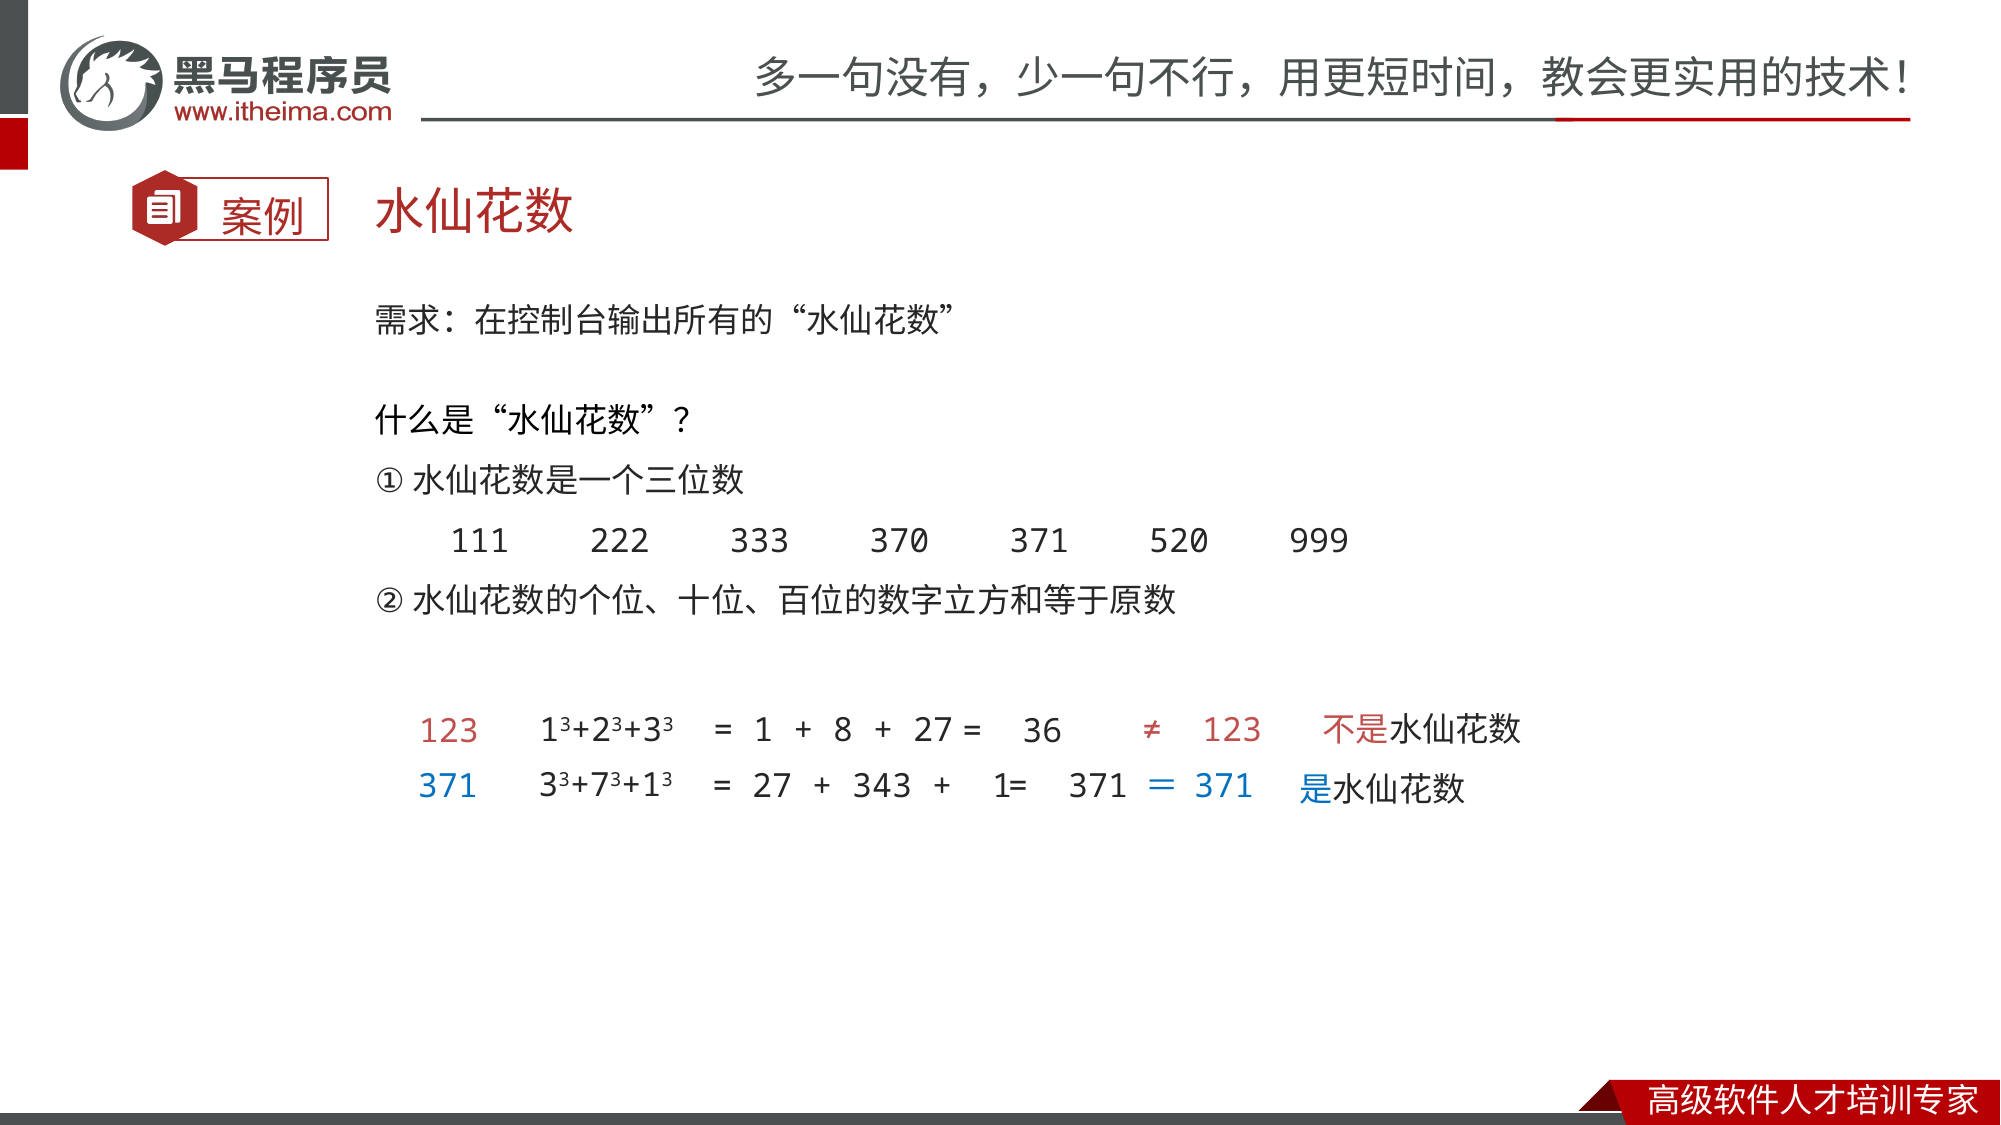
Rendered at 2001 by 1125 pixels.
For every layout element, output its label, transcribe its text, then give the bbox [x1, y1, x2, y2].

text_box 13+23+33 [524, 680, 781, 736]
text_box = 27 + 343 + 1 [697, 736, 1110, 812]
list 水仙花数 [360, 166, 1872, 252]
text_box 不是水仙花数 [1307, 680, 1627, 756]
text_box 是水仙花数 [1254, 740, 1573, 815]
title [116, 38, 1556, 124]
picture [14, 0, 453, 179]
text_box 33+73+13 [523, 736, 697, 811]
text_box ＝ 371 [1130, 736, 1322, 812]
picture [147, 190, 181, 224]
text_box 123 [404, 681, 524, 736]
text_box 什么是“水仙花数”？ 水仙花数是一个三位数 111 222 333 370 371 520 999 水仙花数的个位、十位、百位的数字立方和等于原数 [360, 371, 1430, 627]
text_box 371 [403, 736, 554, 812]
text_box = 1 + 8 + 27 [698, 681, 947, 736]
text_box = 371 [993, 737, 1130, 812]
list 需求：在控制台输出所有的“水仙花数” [360, 271, 1872, 964]
text_box ≠ 123 [1127, 680, 1307, 737]
text_box = 36 [947, 681, 1127, 737]
